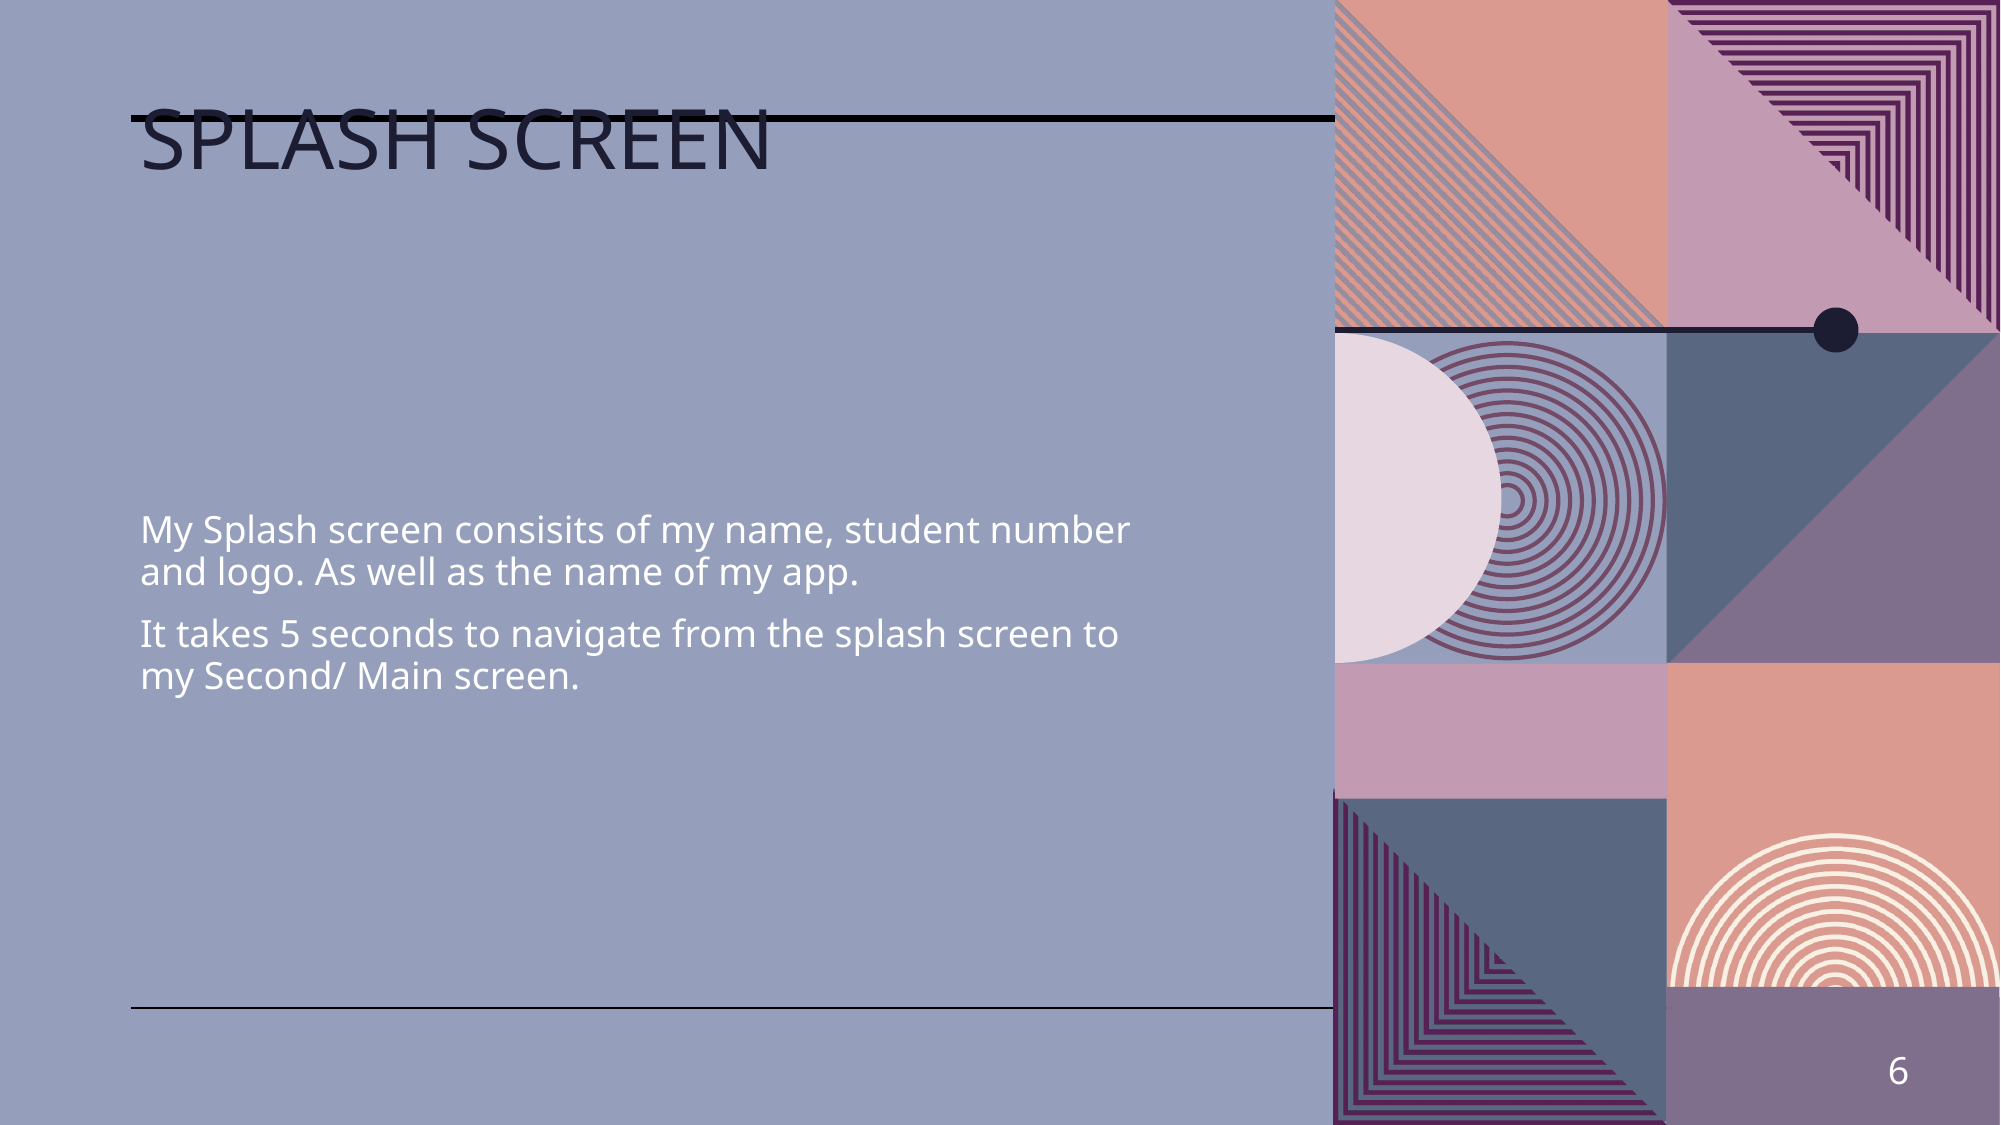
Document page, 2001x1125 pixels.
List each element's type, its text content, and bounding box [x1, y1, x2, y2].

list My Splash screen consisits of my name, student number and logo. As well as the name of my app. It takes 5 seconds to navigate from the splash screen to my Second/ Main screen. [125, 501, 1208, 1043]
picture [1335, 0, 2001, 333]
slide_number 6 [1849, 1042, 1925, 1103]
title Splash Screen [125, 78, 1206, 405]
picture [1669, 833, 2001, 998]
picture [1333, 791, 1667, 1125]
